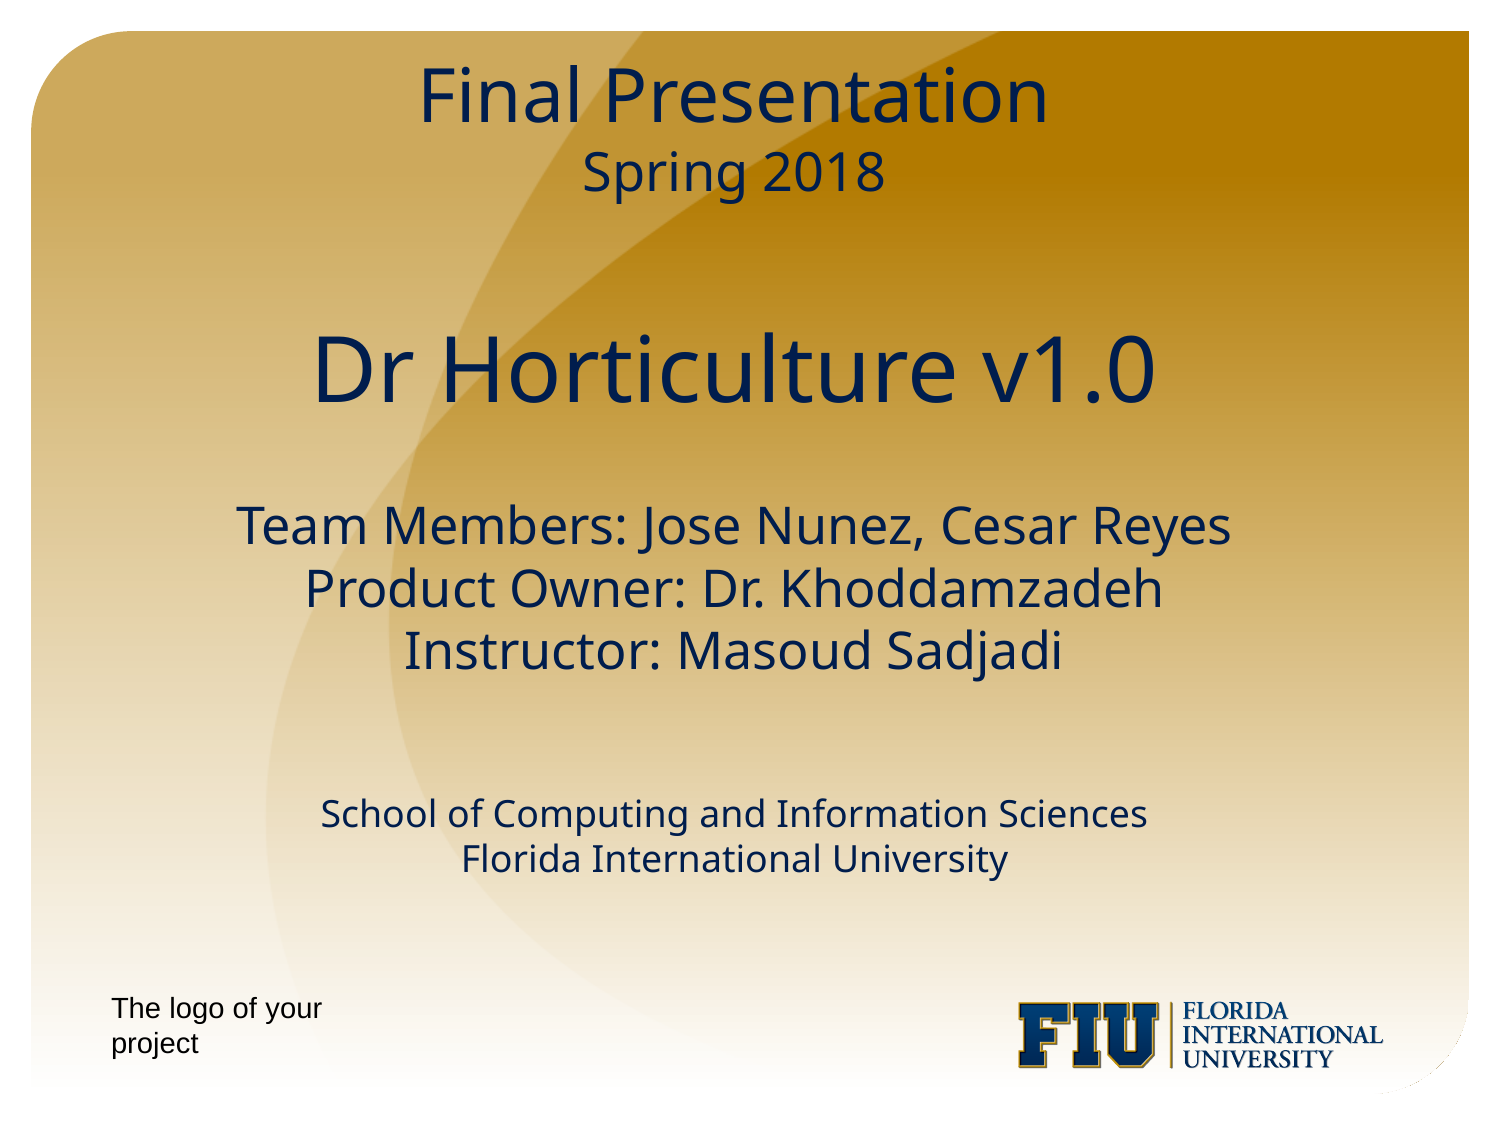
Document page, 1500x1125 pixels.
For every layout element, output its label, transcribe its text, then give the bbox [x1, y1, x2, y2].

text_box The logo of your project [96, 974, 351, 1077]
subtitle [37, 925, 1463, 1125]
text_box Final Presentation Spring 2018 [22, 91, 1448, 210]
title Dr Horticulture v1.0 Team Members: Jose Nunez, Cesar Reyes Product Owner: Dr. Khoddamzadeh Instructor: Masoud Sadjadi School of Computing and Information Sciences Florida International University [22, 247, 1448, 888]
picture [26, 30, 1474, 1095]
